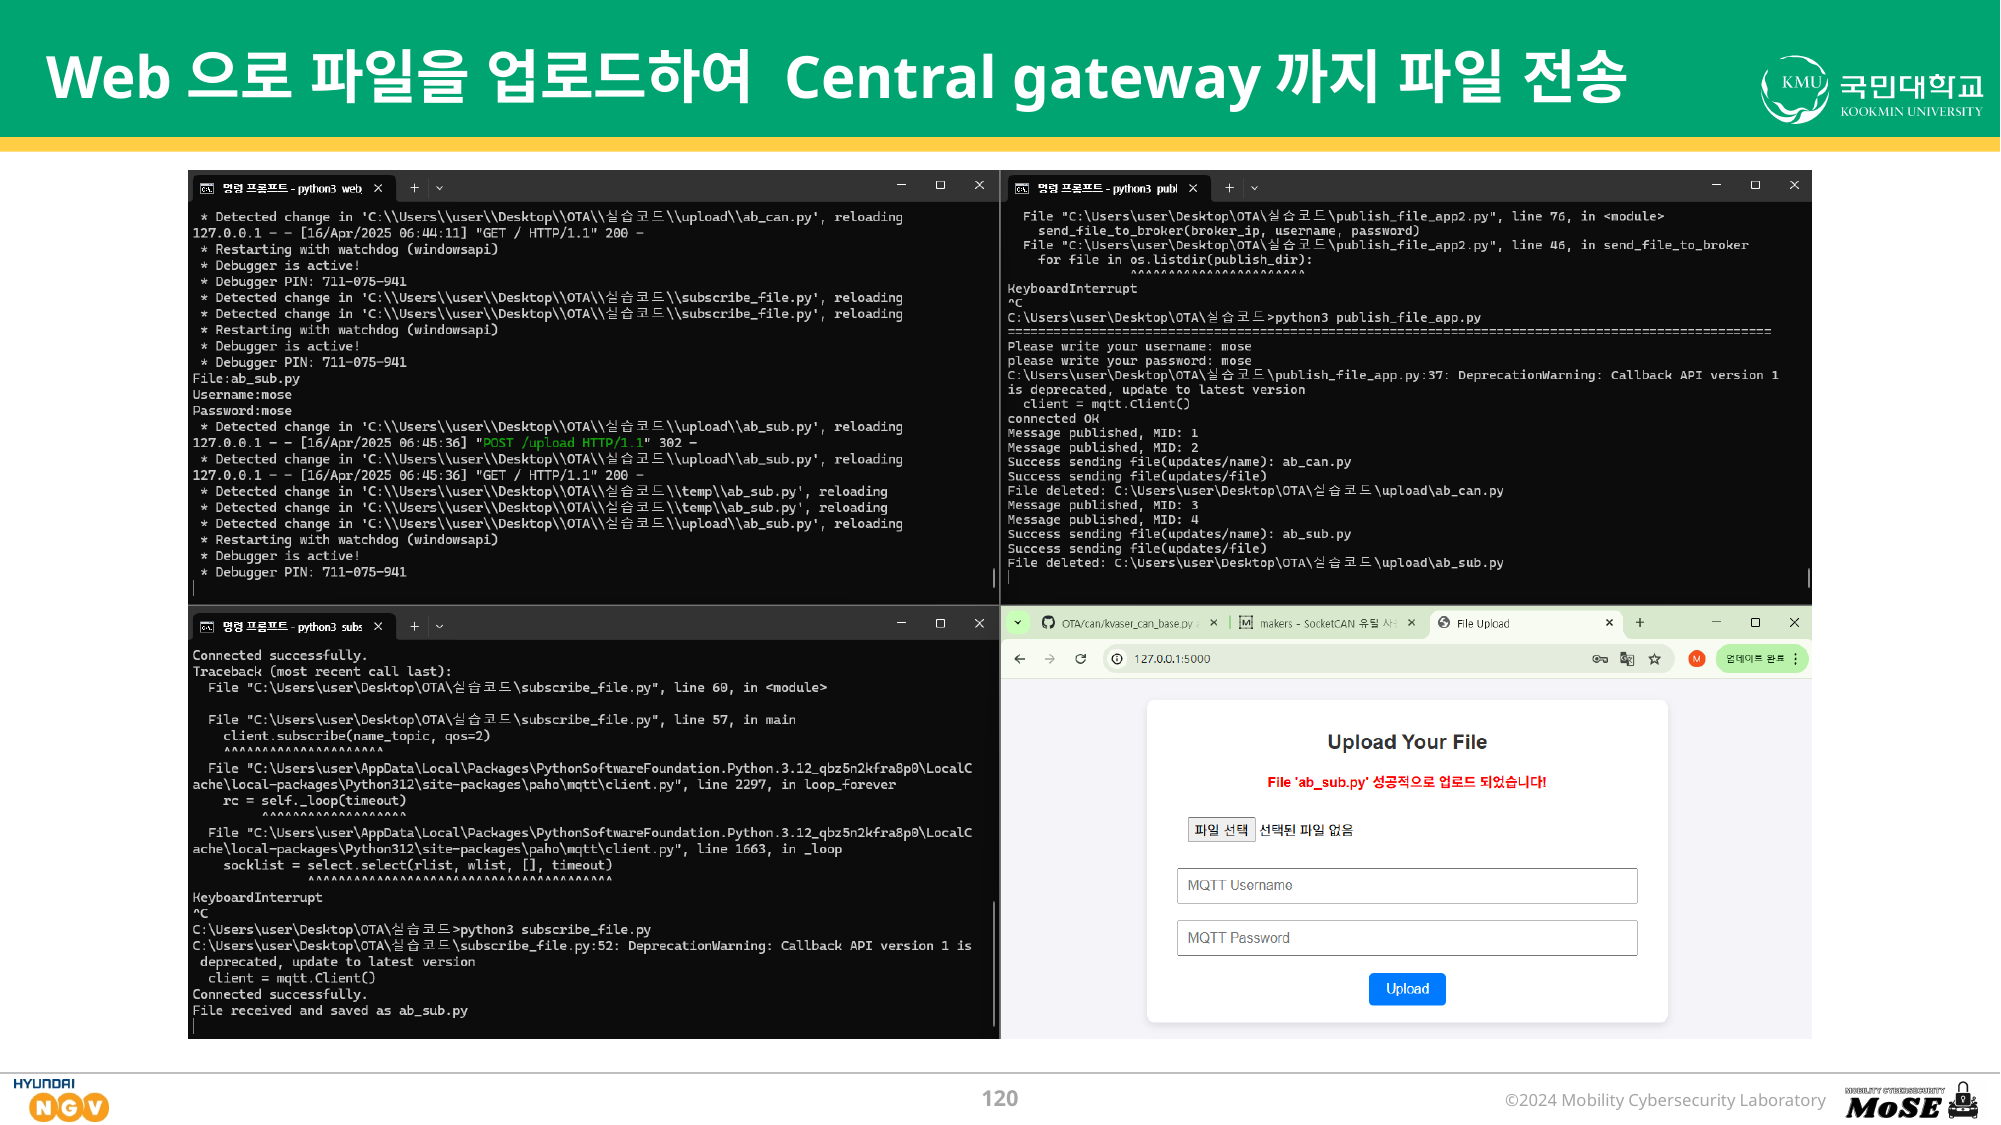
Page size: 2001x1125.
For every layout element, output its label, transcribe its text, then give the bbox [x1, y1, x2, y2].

picture [14, 1079, 109, 1122]
title Web으로 파일을 업로드하여 Central gateway까지 파일 전송 [31, 10, 1744, 148]
picture [1841, 1080, 1986, 1120]
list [188, 170, 1812, 1039]
